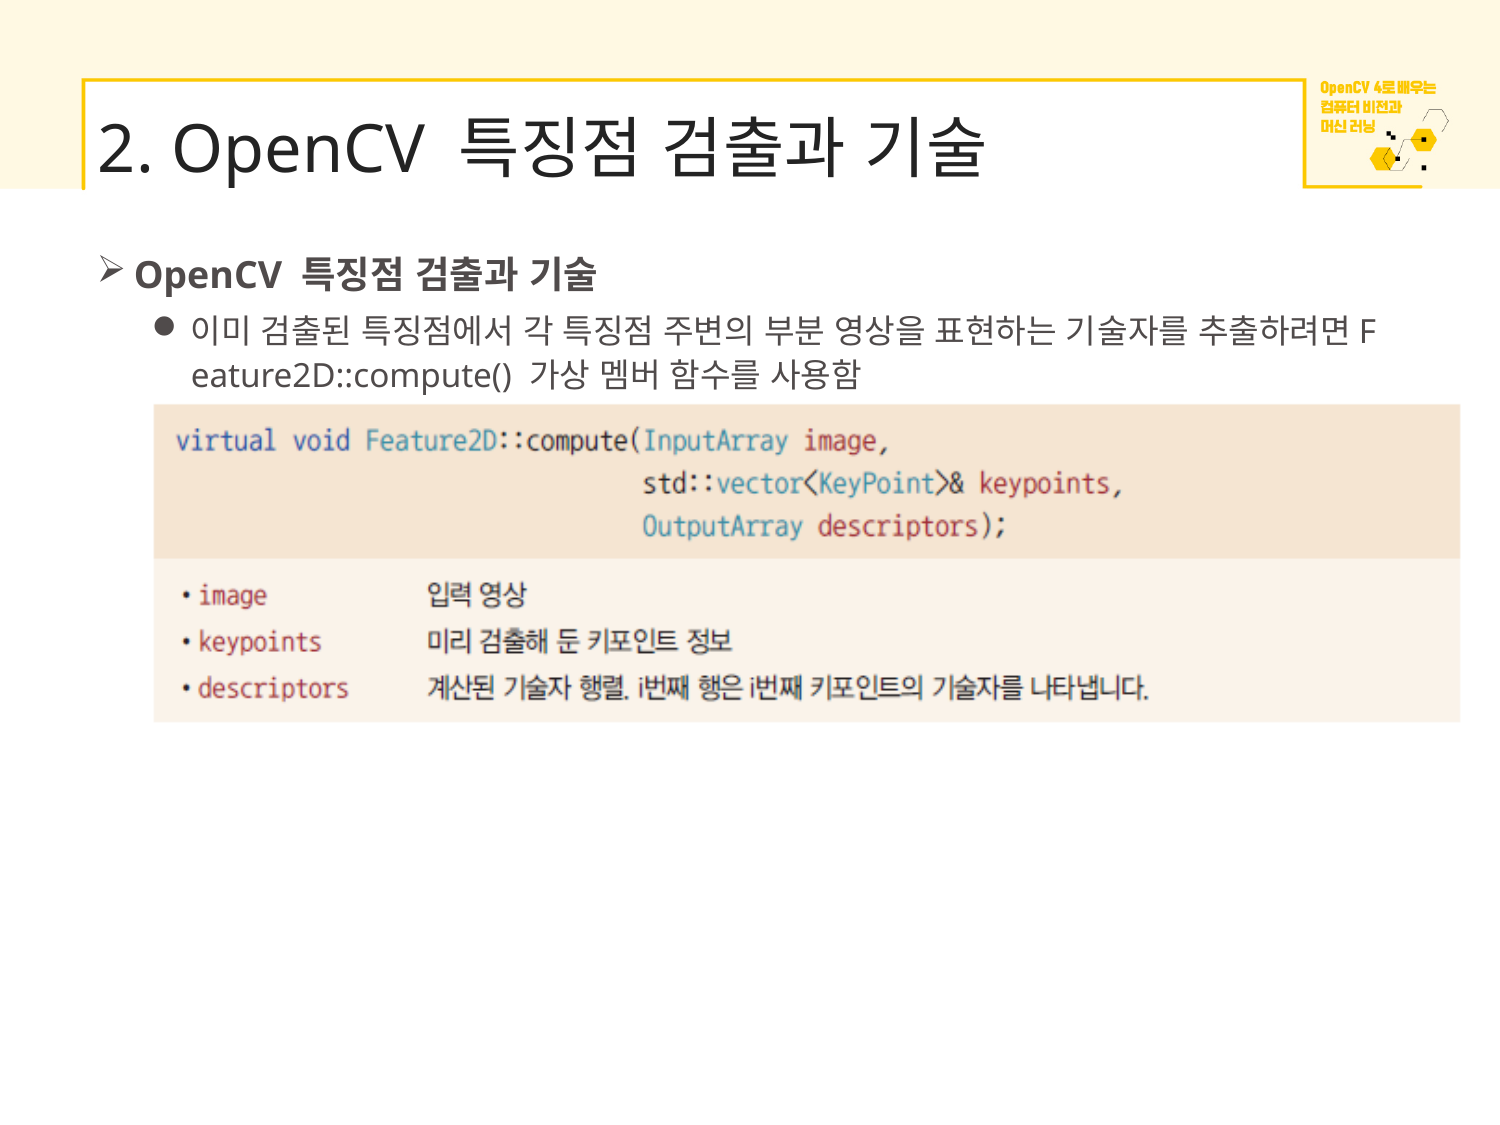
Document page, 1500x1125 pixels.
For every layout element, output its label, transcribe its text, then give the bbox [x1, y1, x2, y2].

title 2. OpenCV 특징점 검출과 기술 [82, 61, 1413, 193]
list OpenCV 특징점 검출과 기술 이미 검출된 특징점에서 각 특징점 주변의 부분 영상을 표현하는 기술자를 추출하려면F eature2D::compute() 가상 멤버 함수를 사용함 [81, 239, 1412, 1054]
picture [0, 0, 1500, 1125]
